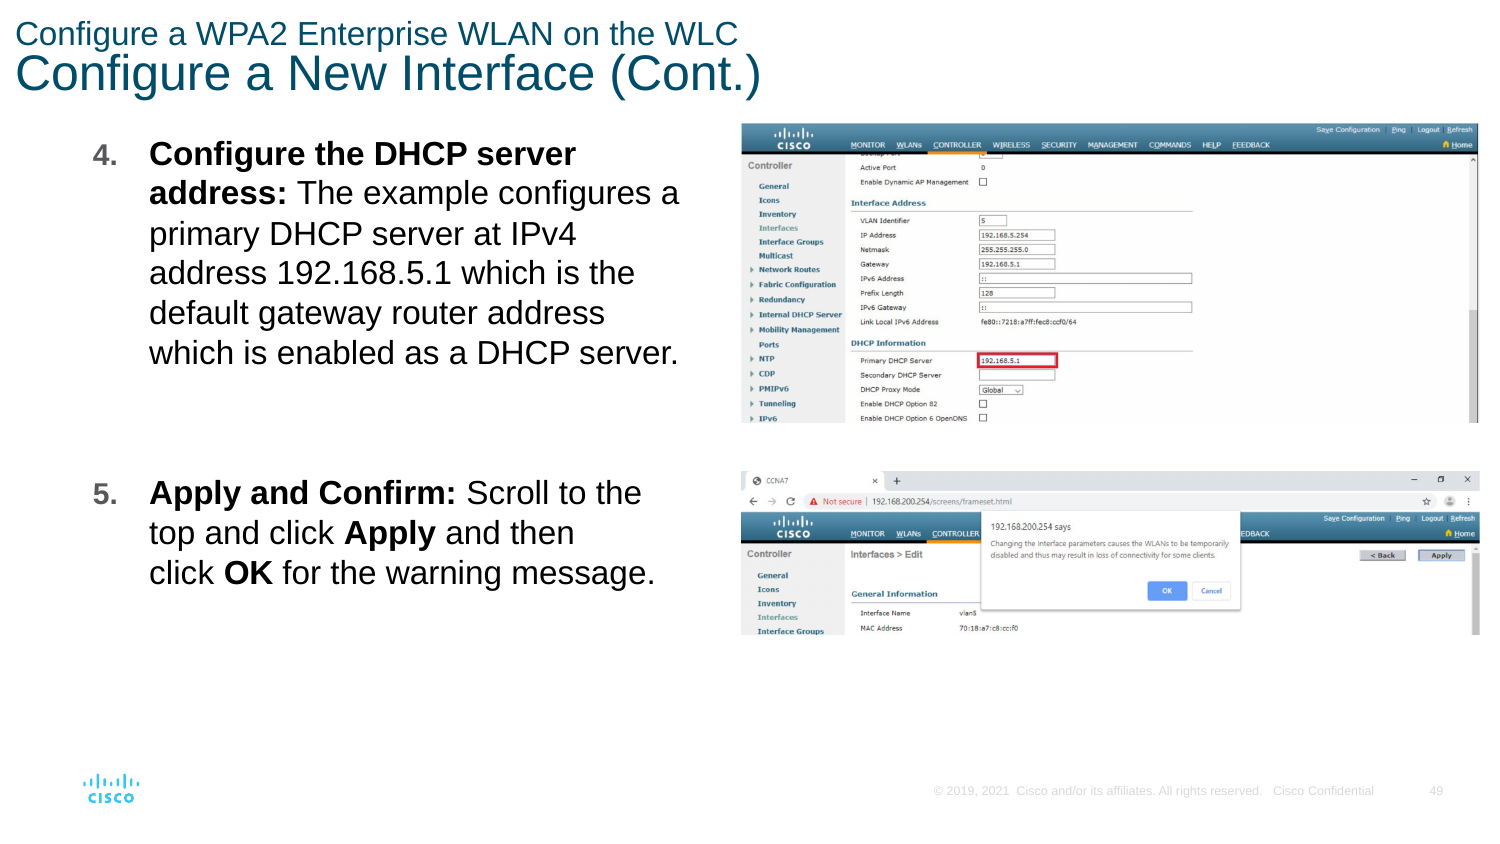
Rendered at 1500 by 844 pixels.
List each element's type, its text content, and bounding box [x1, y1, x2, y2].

picture [741, 122, 1480, 423]
list Configure the DHCP server address: The example configures a primary DHCP server at IPv4 address 192.168.5.1 which is the default gateway router address which is enabled as a DHCP server. Apply and Confirm: Scroll to the top and click Apply and then click OK for the warning message. [77, 124, 713, 586]
picture [741, 470, 1480, 636]
title Configure a WPA2 Enterprise WLAN on the WLC Configure a New Interface (Cont.) [0, 0, 1369, 121]
